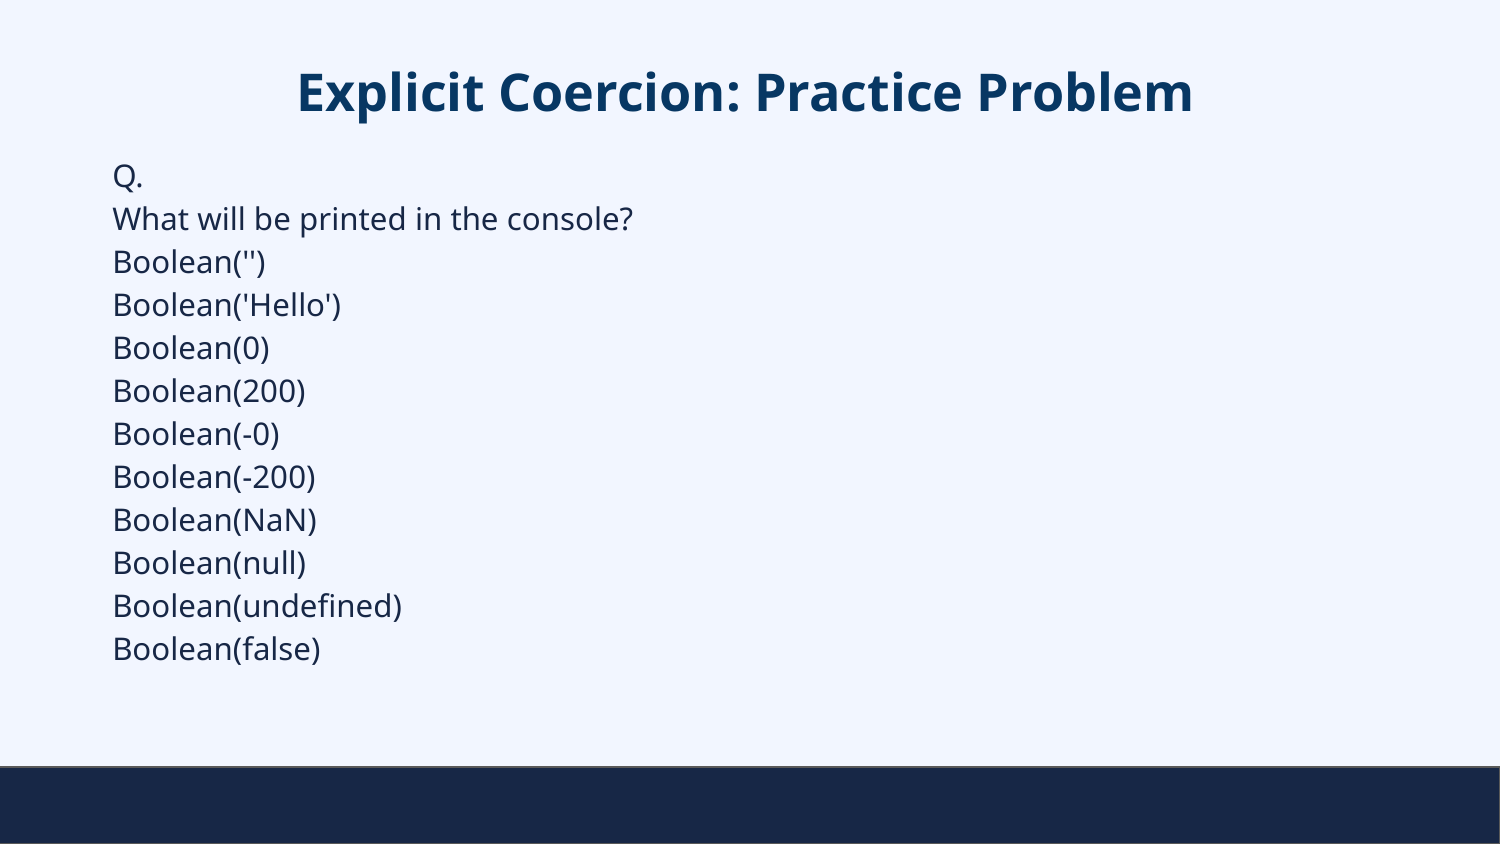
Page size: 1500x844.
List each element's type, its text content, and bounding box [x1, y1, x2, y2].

text_box Q. What will be printed in the console? Boolean('') Boolean('Hello') Boolean(0) Boolean(200) Boolean(-0) Boolean(-200) Boolean(NaN) Boolean(null) Boolean(undefined) Boolean(false) [97, 135, 1397, 699]
title Explicit Coercion: Practice Problem [29, 35, 1462, 148]
text_box [0, 767, 1500, 844]
